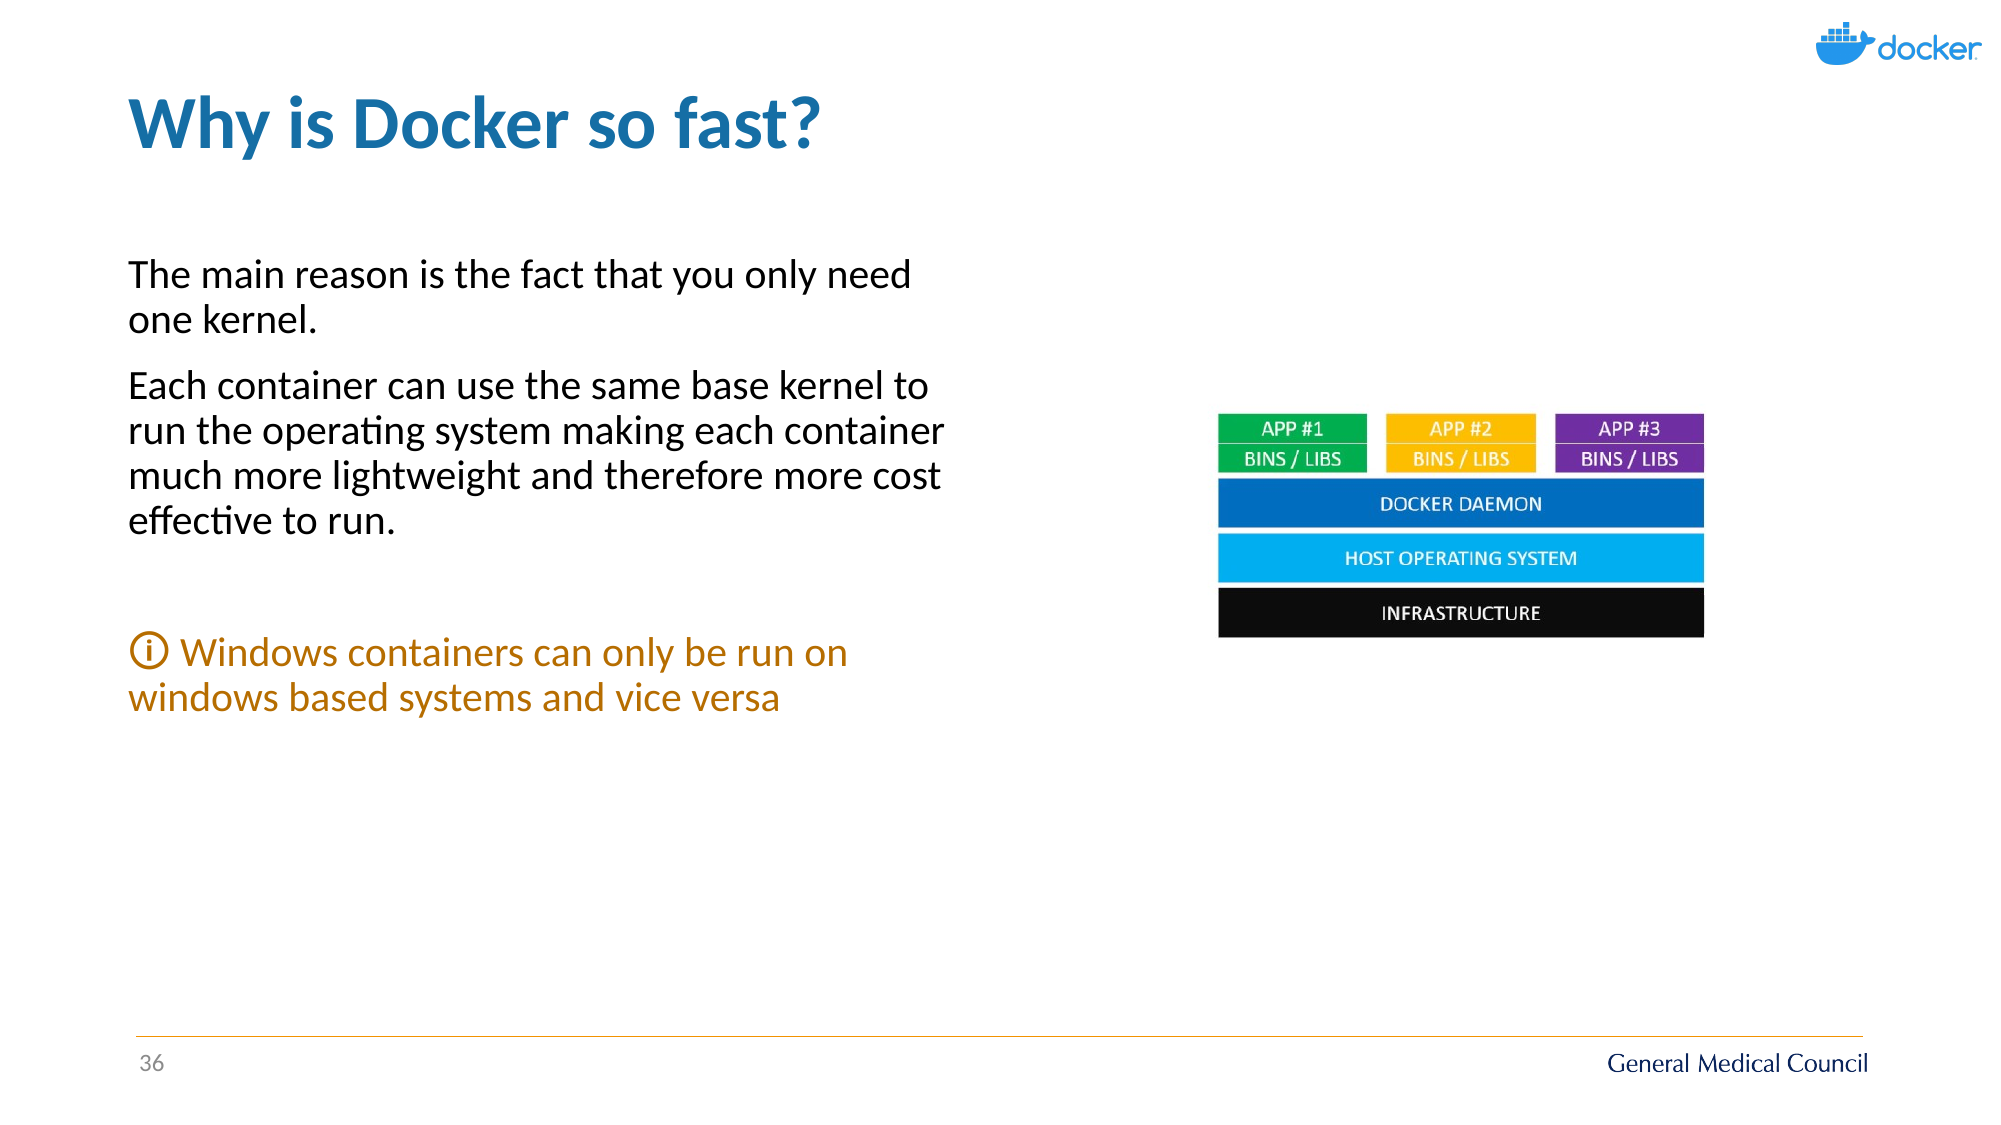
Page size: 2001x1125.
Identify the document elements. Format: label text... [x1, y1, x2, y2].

picture [1816, 22, 1982, 65]
picture [1604, 1050, 1871, 1075]
list The main reason is the fact that you only need one kernel. Each container can use the same base kernel to run the operating system making each container much more lightweight and therefore more cost effective to run. 🛈 Windows containers can only be run on windows based systems and vice versa [113, 174, 972, 1015]
list Why is Docker so fast? [113, 76, 1864, 152]
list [1147, 292, 1735, 686]
slide_number 36 [124, 1042, 198, 1081]
